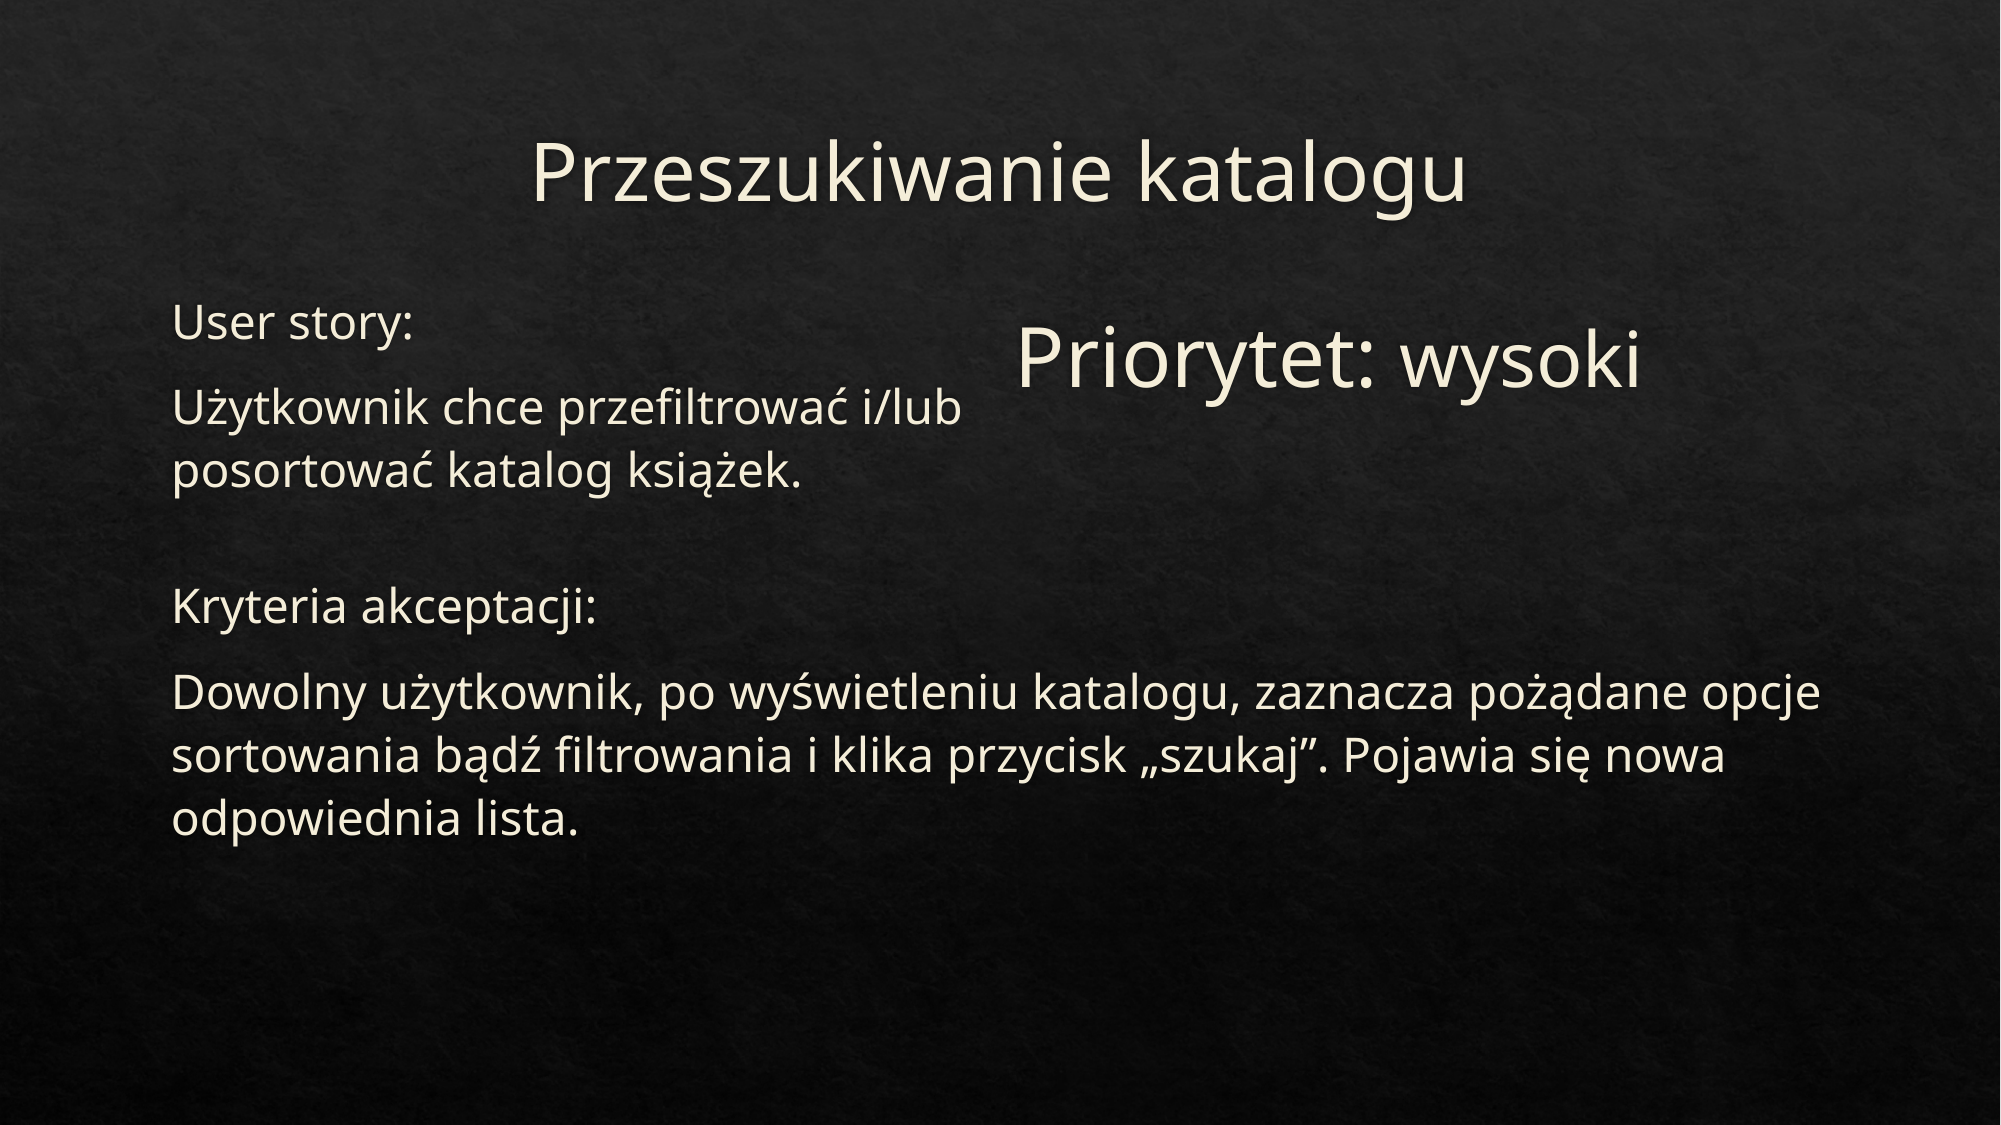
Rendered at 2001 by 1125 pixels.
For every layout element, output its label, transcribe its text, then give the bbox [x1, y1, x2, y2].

list User story: Użytkownik chce przefiltrować i/lub posortować katalog książek. [149, 278, 1000, 558]
text_box Kryteria akceptacji: Dowolny użytkownik, po wyświetleniu katalogu, zaznacza pożądane opcje sortowania bądź filtrowania i klika przycisk „szukaj”. Pojawia się nowa odpowiednia lista. [149, 562, 1850, 1007]
text_box Priorytet: wysoki [999, 278, 1851, 444]
title Przeszukiwanie katalogu [149, 71, 1851, 275]
